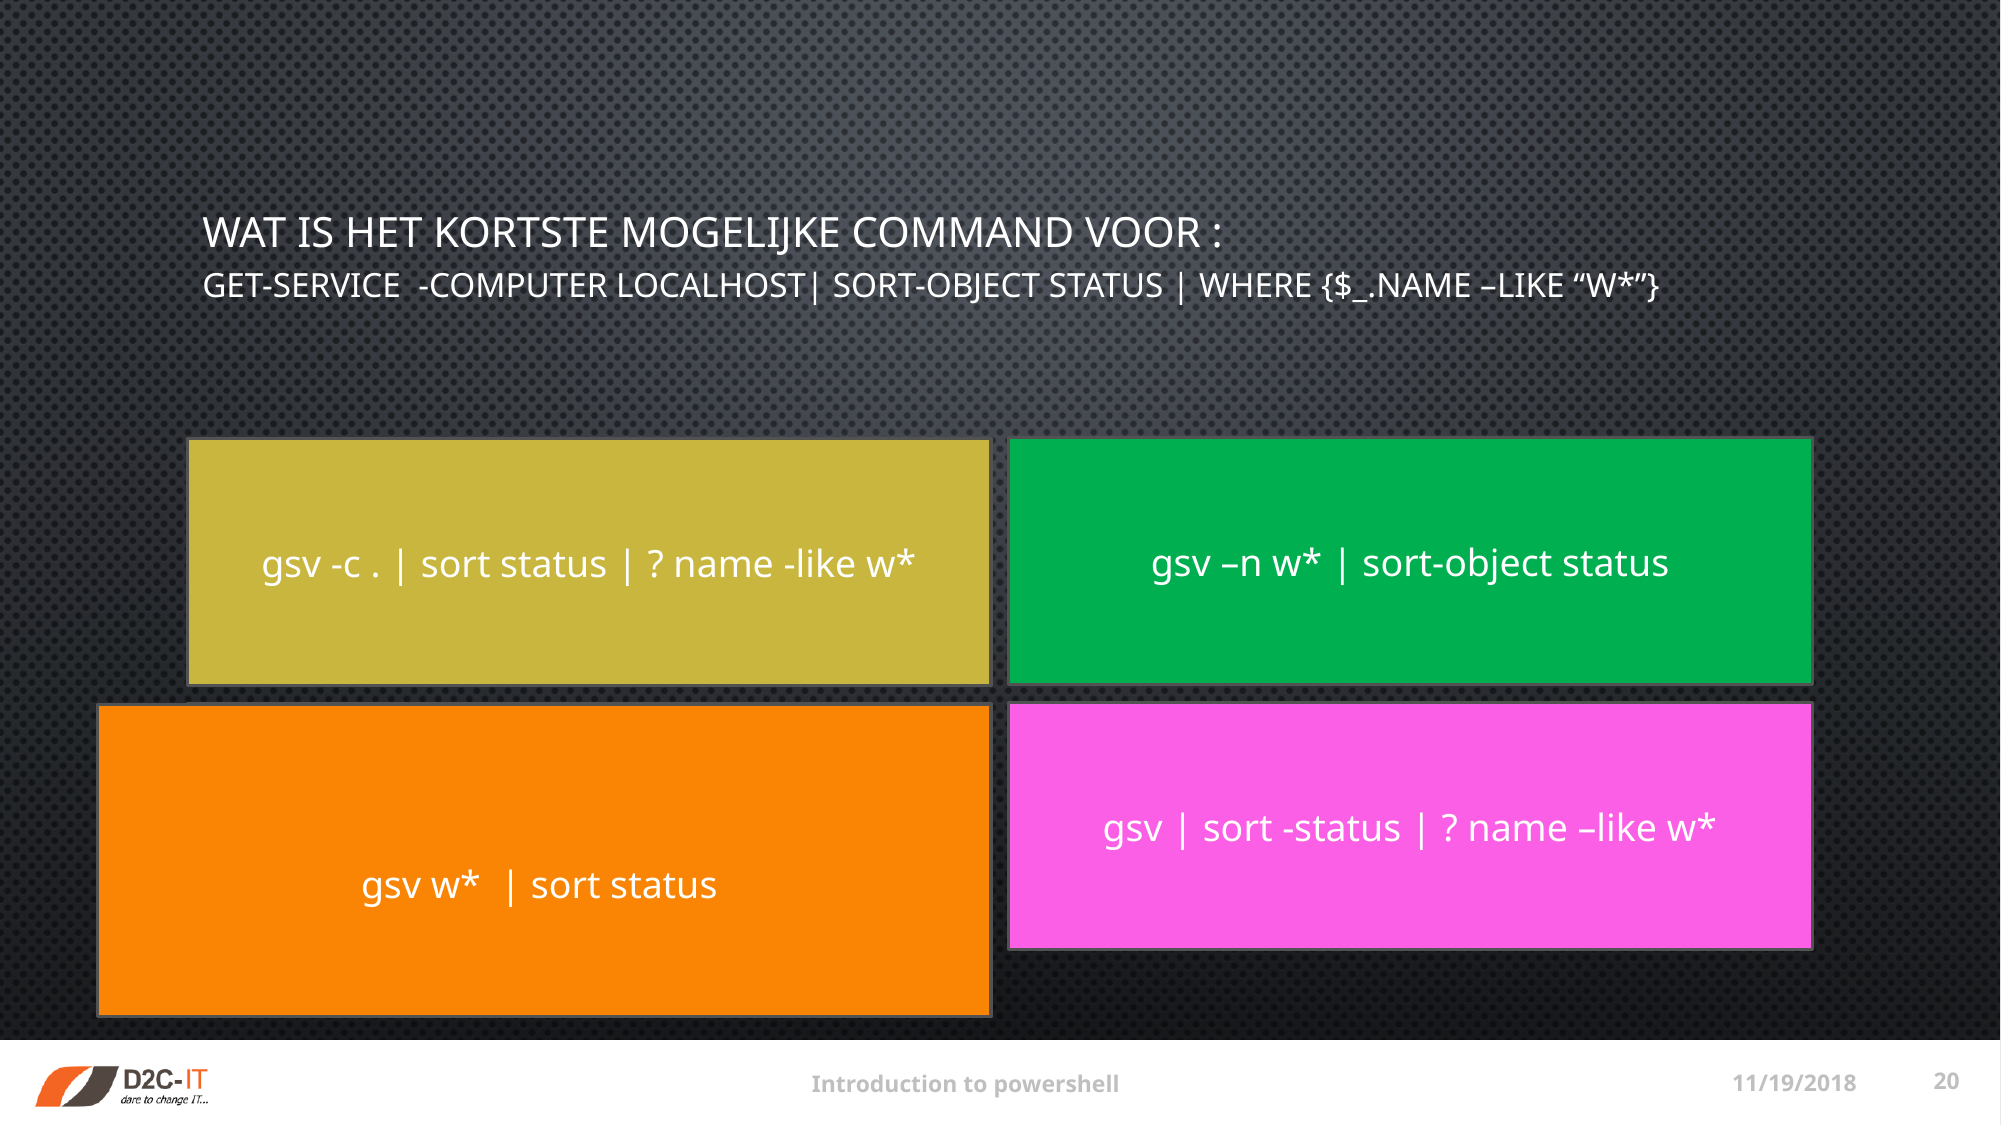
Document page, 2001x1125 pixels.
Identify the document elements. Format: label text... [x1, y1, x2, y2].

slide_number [1609, 1052, 1873, 1113]
slide_number 20 [1884, 1052, 1975, 1113]
footer Introduction to powershell [347, 1053, 1585, 1114]
title Wat is het kortste mogelijke command voor : get-service -computer localhost| sort-object status | where {$_.name –like “W*”} [187, 99, 1813, 413]
text_box gsv | sort -status | ? name –like w* [1007, 701, 1814, 951]
text_box gsv –n w* | sort-object status [1007, 436, 1814, 686]
text_box gsv -c . | sort status | ? name -like w* [186, 437, 993, 687]
text_box gsv w* | sort status [96, 703, 993, 1018]
picture [24, 1060, 229, 1114]
